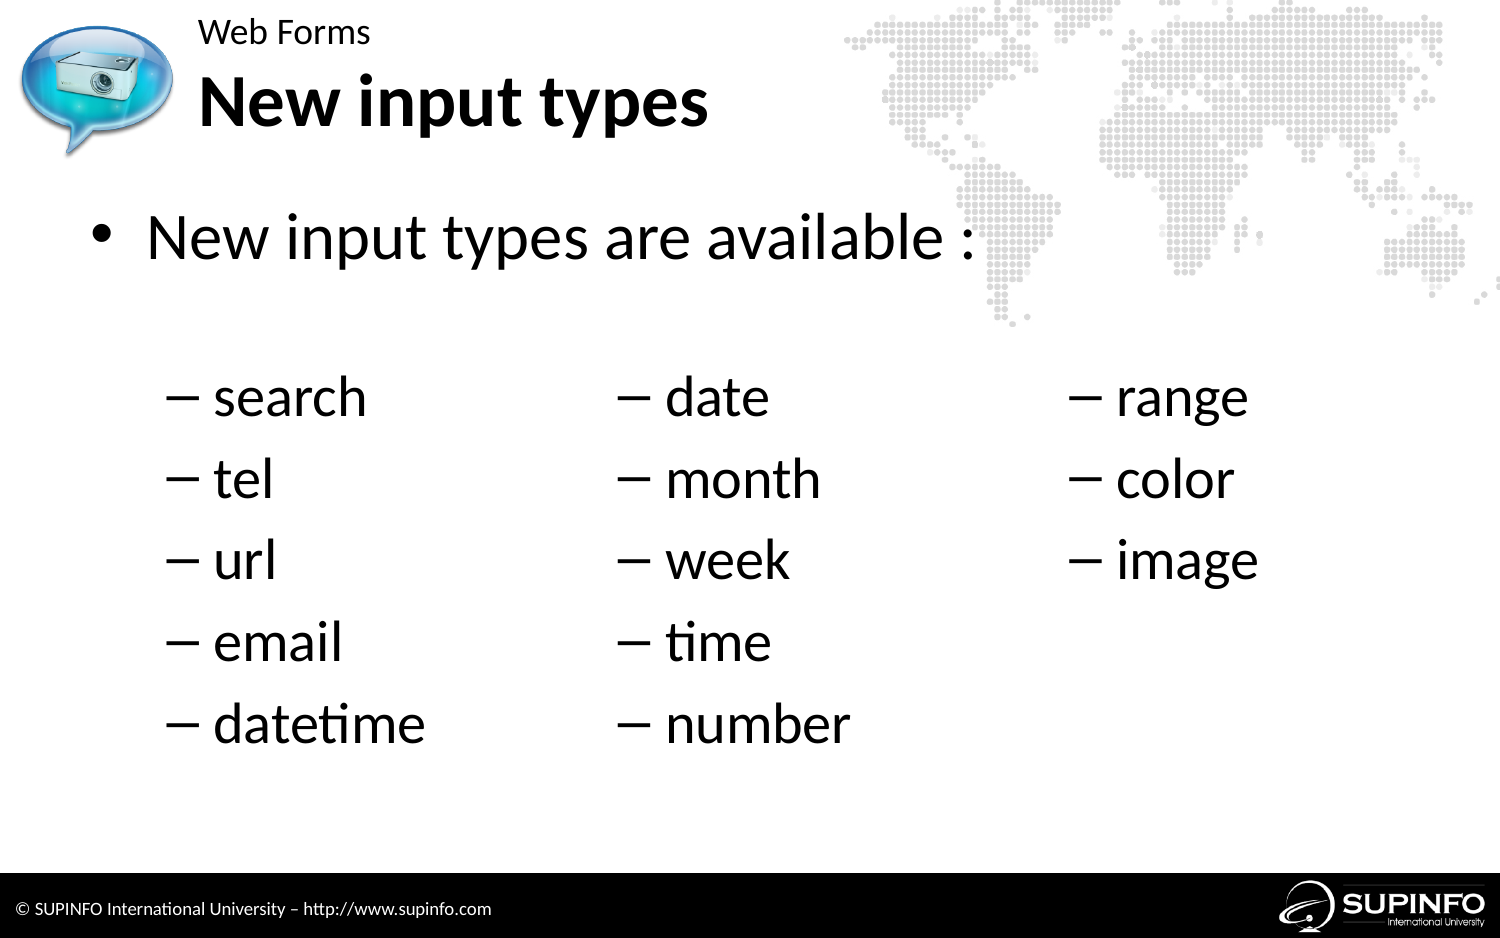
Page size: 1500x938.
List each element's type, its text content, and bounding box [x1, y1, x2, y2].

list New input types are available : [74, 184, 1460, 880]
text_box New input types [183, 56, 1459, 138]
picture [17, 19, 179, 162]
text_box Web Forms [183, 0, 1459, 56]
picture [844, 0, 1500, 327]
picture [1269, 870, 1494, 938]
text_box search tel url email datetime date month week time number range color image [76, 350, 1461, 776]
